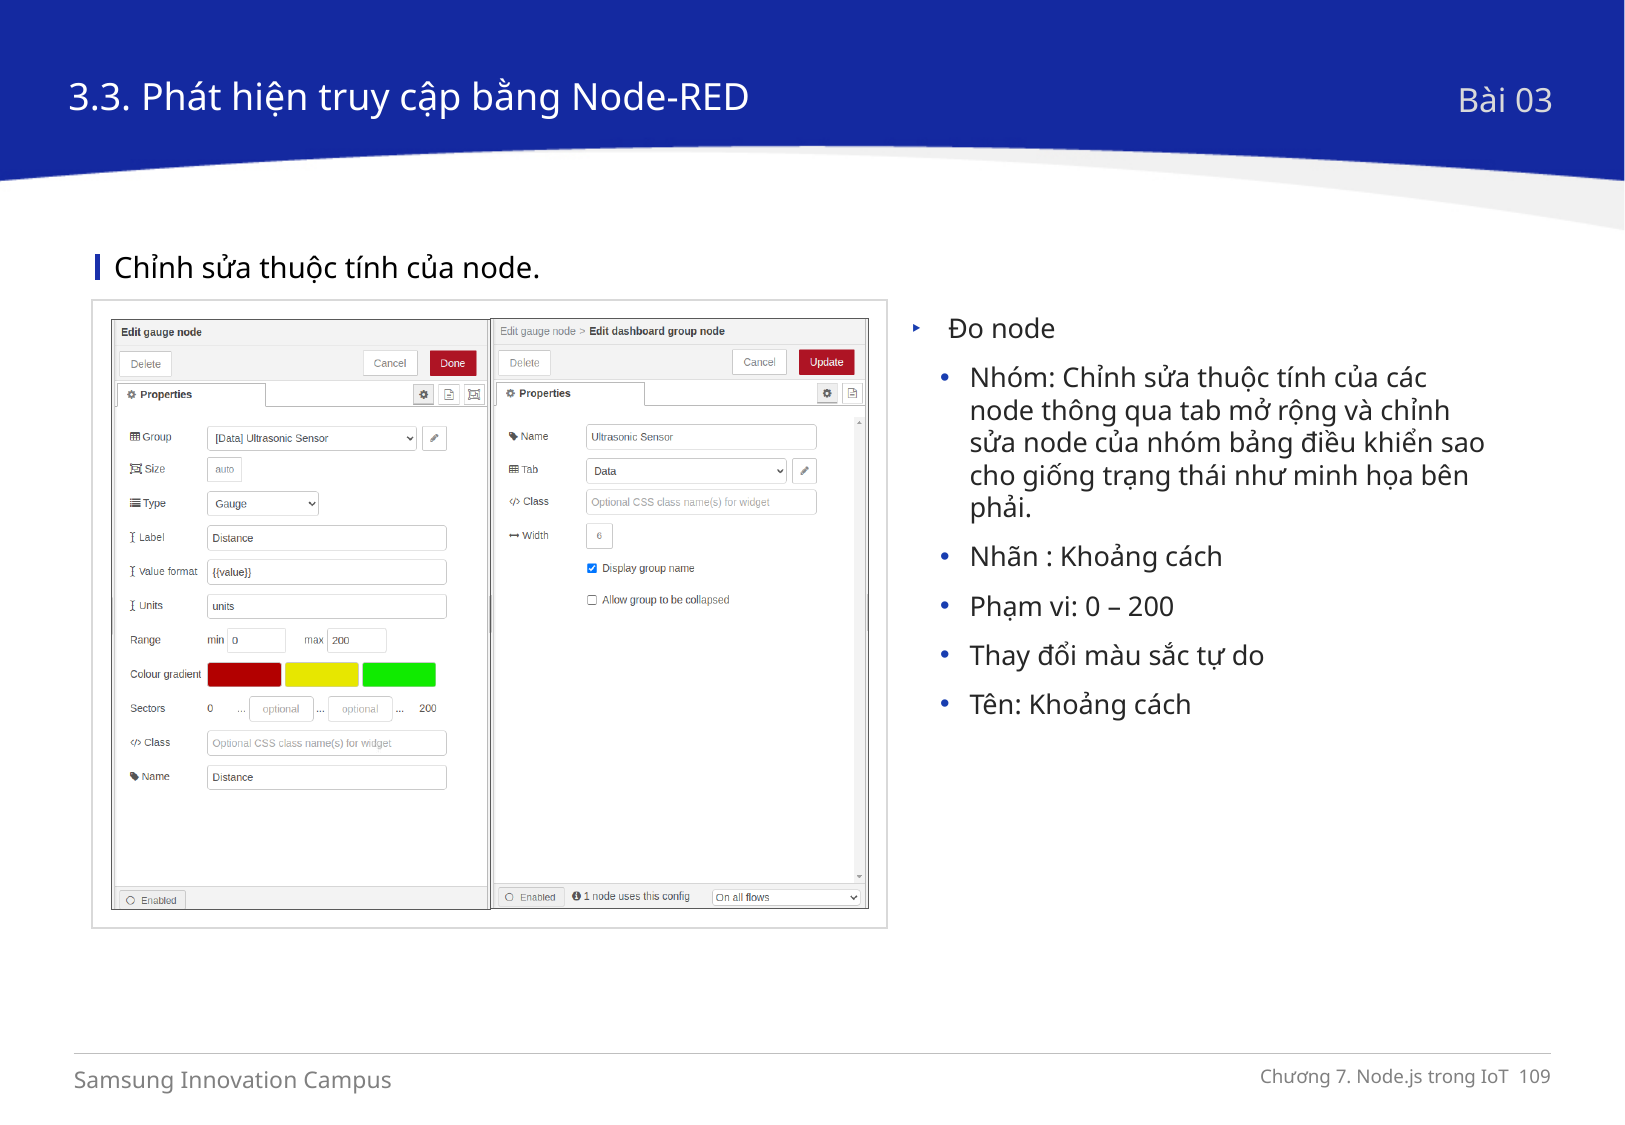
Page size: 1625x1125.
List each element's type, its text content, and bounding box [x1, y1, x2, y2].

picture [0, 0, 1625, 1125]
text_box [91, 299, 888, 929]
text_box Bài 03 [1422, 78, 1554, 119]
text_box Đo node Nhóm: Chỉnh sửa thuộc tính của các node thông qua tab mở rộng và chỉnh sửa node của nhóm bảng điều khiển sao cho giống trạng thái như minh họa bên phải. Nhãn : Khoảng cách Phạm vi: 0 – 200 Thay đổi màu sắc tự do Tên: Khoảng cách [910, 299, 1510, 732]
text_box Chỉnh sửa thuộc tính của node. [94, 248, 1510, 286]
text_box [110, 318, 869, 910]
text_box 3.3. Phát hiện truy cập bằng Node-RED [67, 72, 1025, 119]
